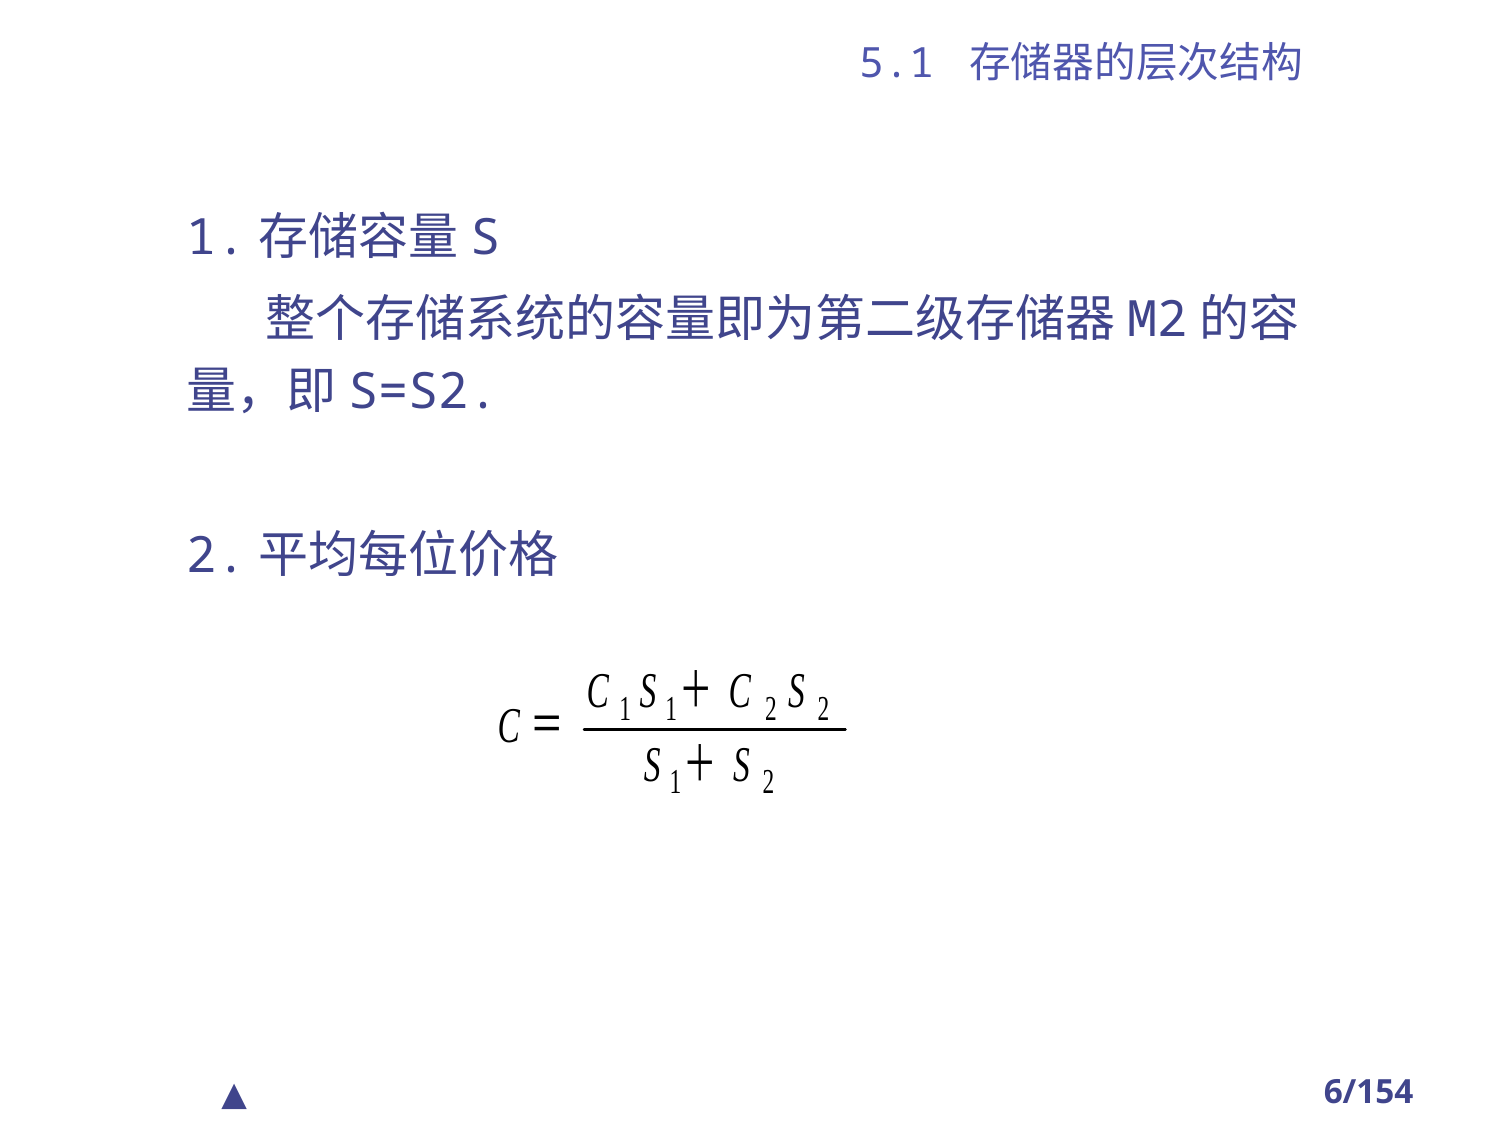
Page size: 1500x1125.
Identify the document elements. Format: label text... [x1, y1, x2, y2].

list 1.存储容量S 整个存储系统的容量即为第二级存储器M2的容量，即S=S2. 2.平均每位价格 [171, 184, 1376, 998]
picture [489, 656, 857, 804]
text_box 5.1 存储器的层次结构 [662, 30, 1500, 94]
